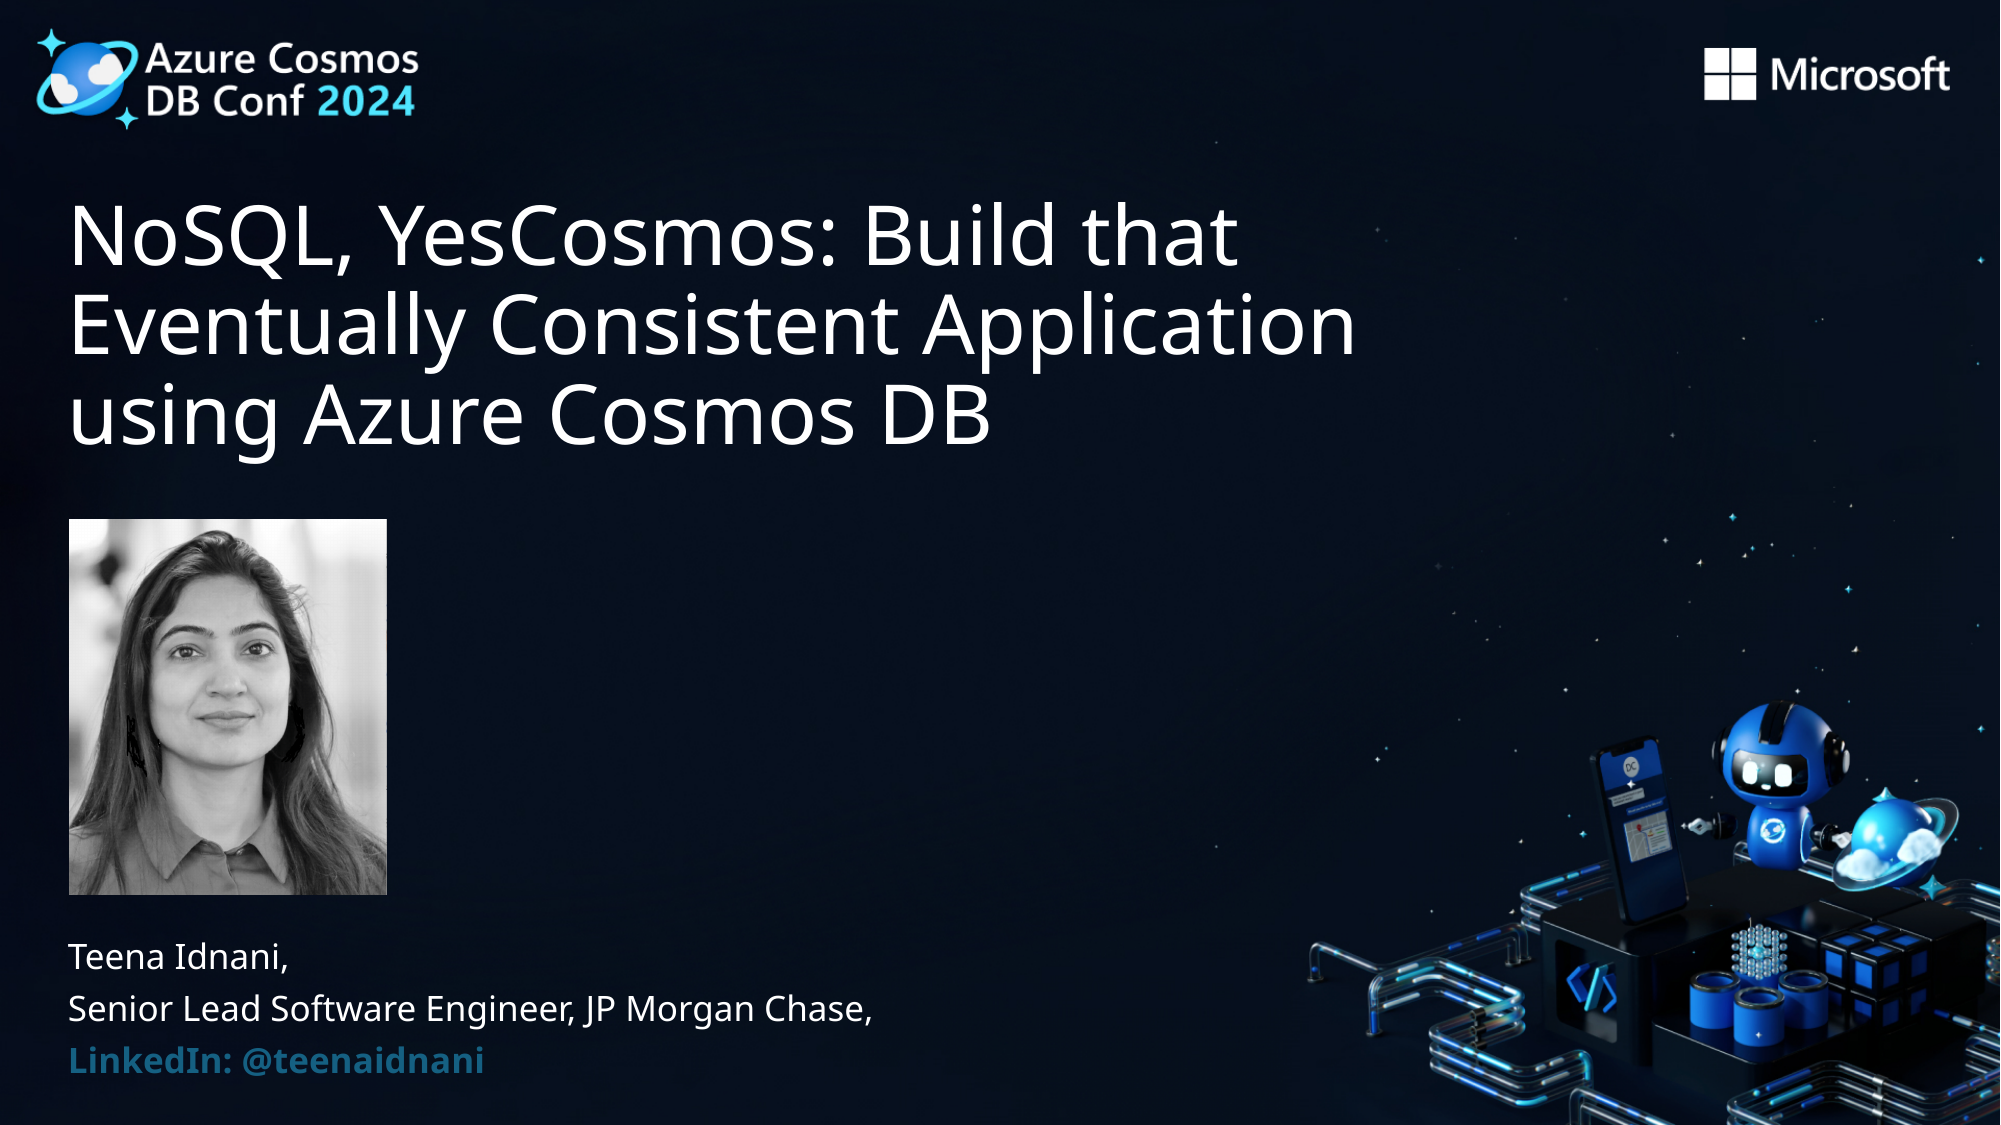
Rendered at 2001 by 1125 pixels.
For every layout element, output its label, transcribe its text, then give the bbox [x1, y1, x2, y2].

title NoSQL, YesCosmos: Build that Eventually Consistent Application using Azure Cosmos DB [52, 186, 1439, 578]
picture [0, 0, 2000, 1125]
subtitle Teena Idnani, Senior Lead Software Engineer, JP Morgan Chase, LinkedIn: @teenaidnani [52, 931, 1077, 1091]
